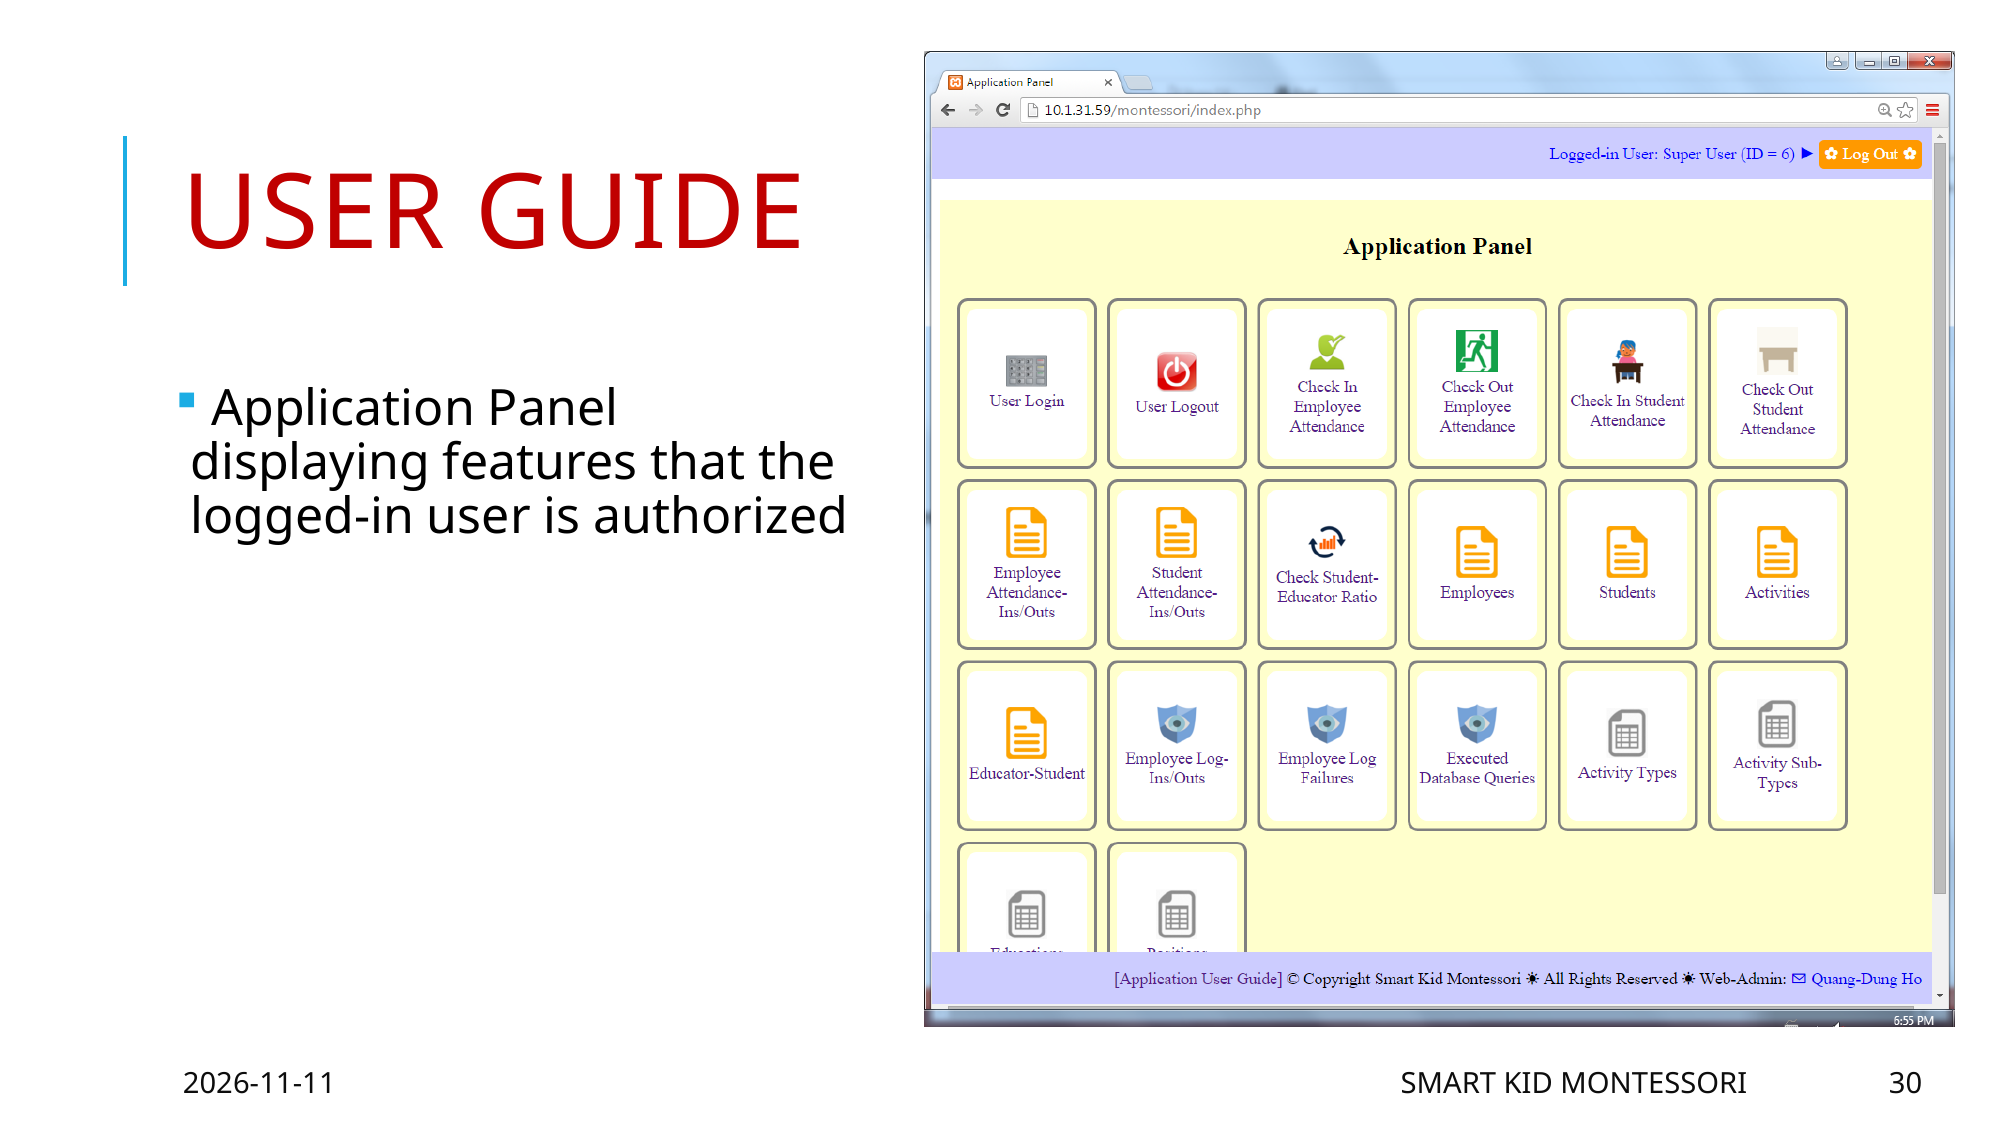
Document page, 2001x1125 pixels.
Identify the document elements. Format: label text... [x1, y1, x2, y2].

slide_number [168, 1061, 522, 1107]
picture [923, 51, 1955, 1027]
footer Smart Kid Montessori [794, 1061, 1763, 1107]
slide_number 30 [1777, 1061, 1938, 1107]
title User Guide [168, 96, 917, 342]
list Application Panel displaying features that the logged-in user is authorized [168, 375, 863, 1035]
